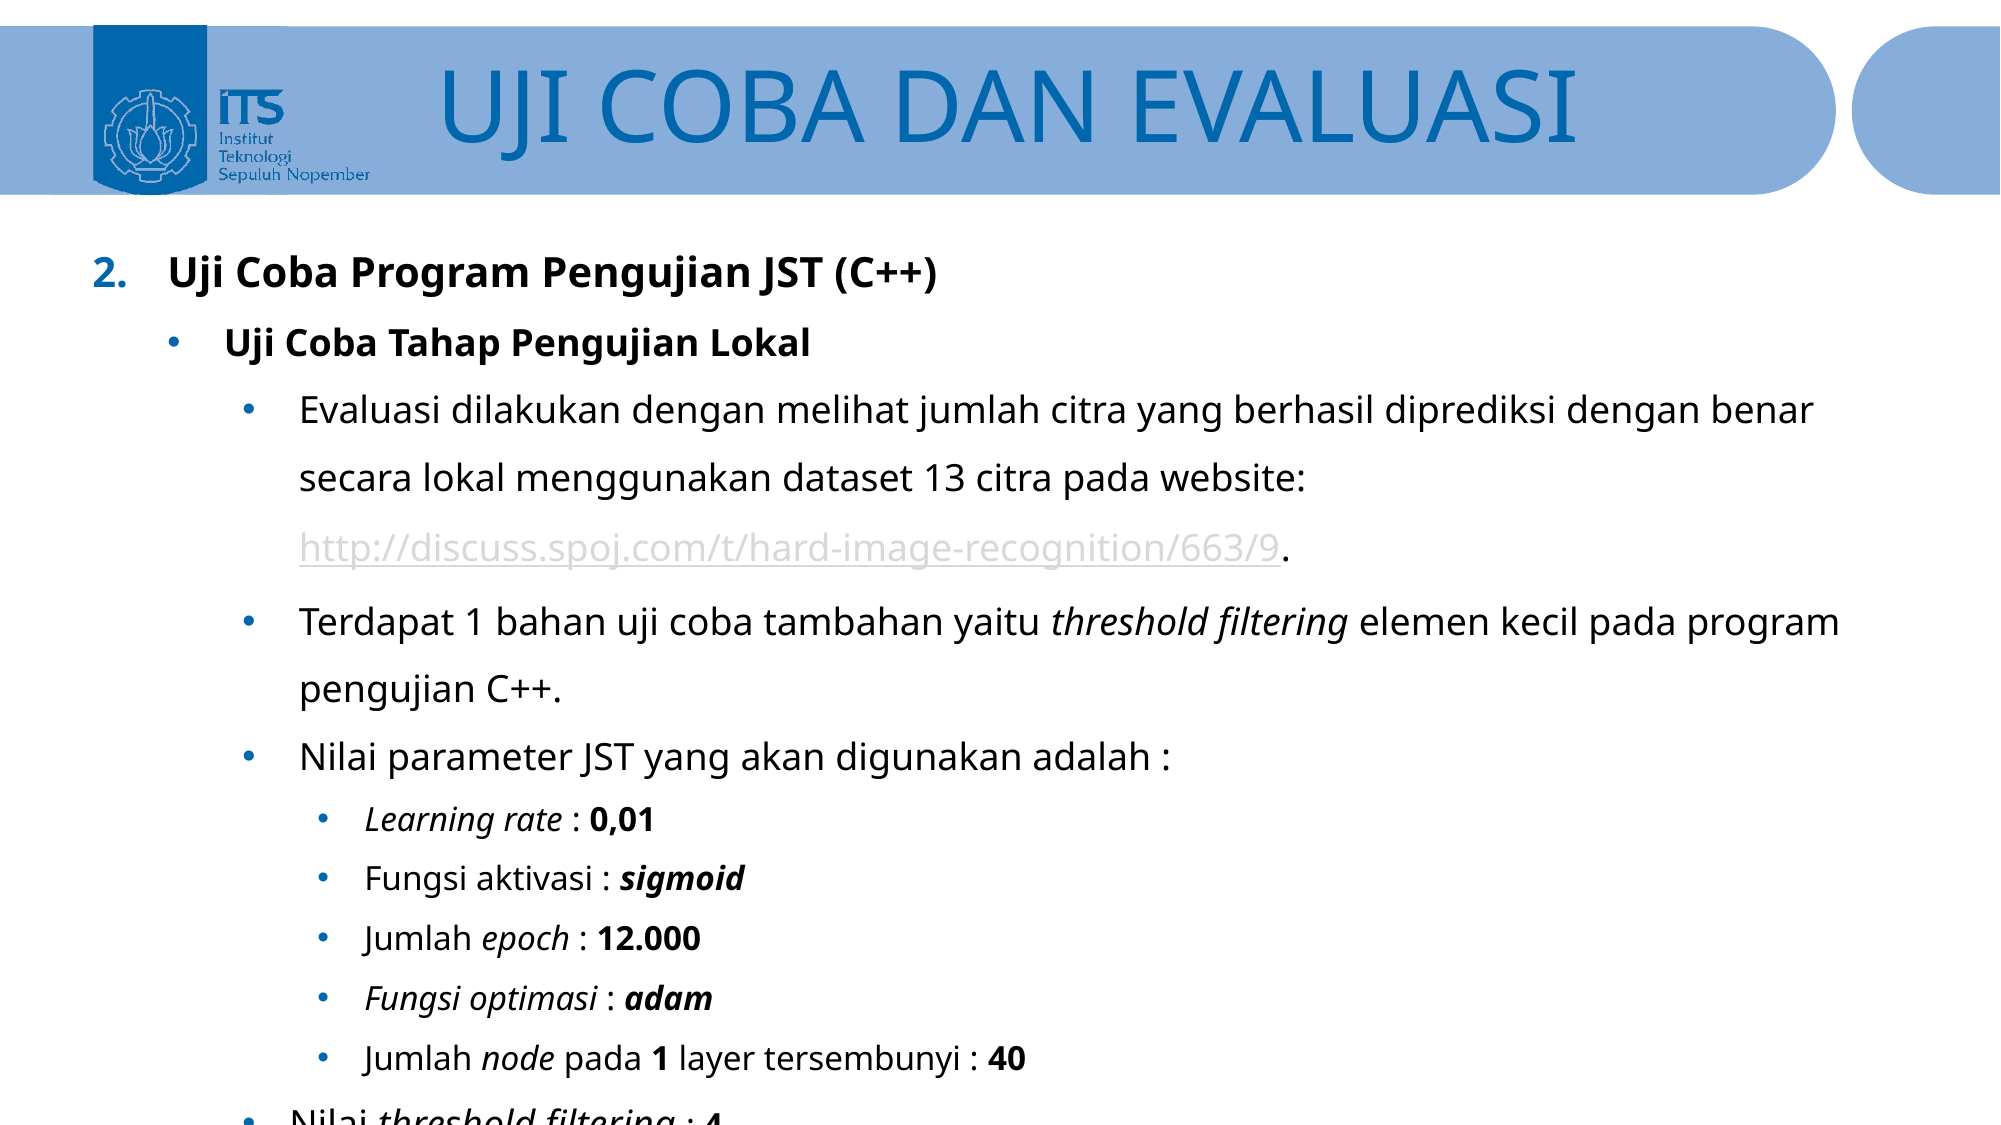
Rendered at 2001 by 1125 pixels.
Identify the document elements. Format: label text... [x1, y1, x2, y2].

text_box [0, 25, 83, 196]
text_box Uji Coba Program Pengujian JST (C++) Uji Coba Tahap Pengujian Lokal Evaluasi dilakukan dengan melihat jumlah citra yang berhasil diprediksi dengan benar secara lokal menggunakan dataset 13 citra pada website: http://discuss.spoj.com/t/hard-image-recognition/663/9. Terdapat 1 bahan uji coba tambahan yaitu threshold filtering elemen kecil pada program pengujian C++. Nilai parameter JST yang akan digunakan adalah : Learning rate : 0,01 Fungsi aktivasi : sigmoid Jumlah epoch : 12.000 Fungsi optimasi : adam Jumlah node pada 1 layer tersembunyi : 40 Nilai threshold filtering : 4 [77, 213, 1892, 1125]
list UJI COBA DAN EVALUASI [422, 51, 2000, 170]
picture [83, 15, 378, 205]
